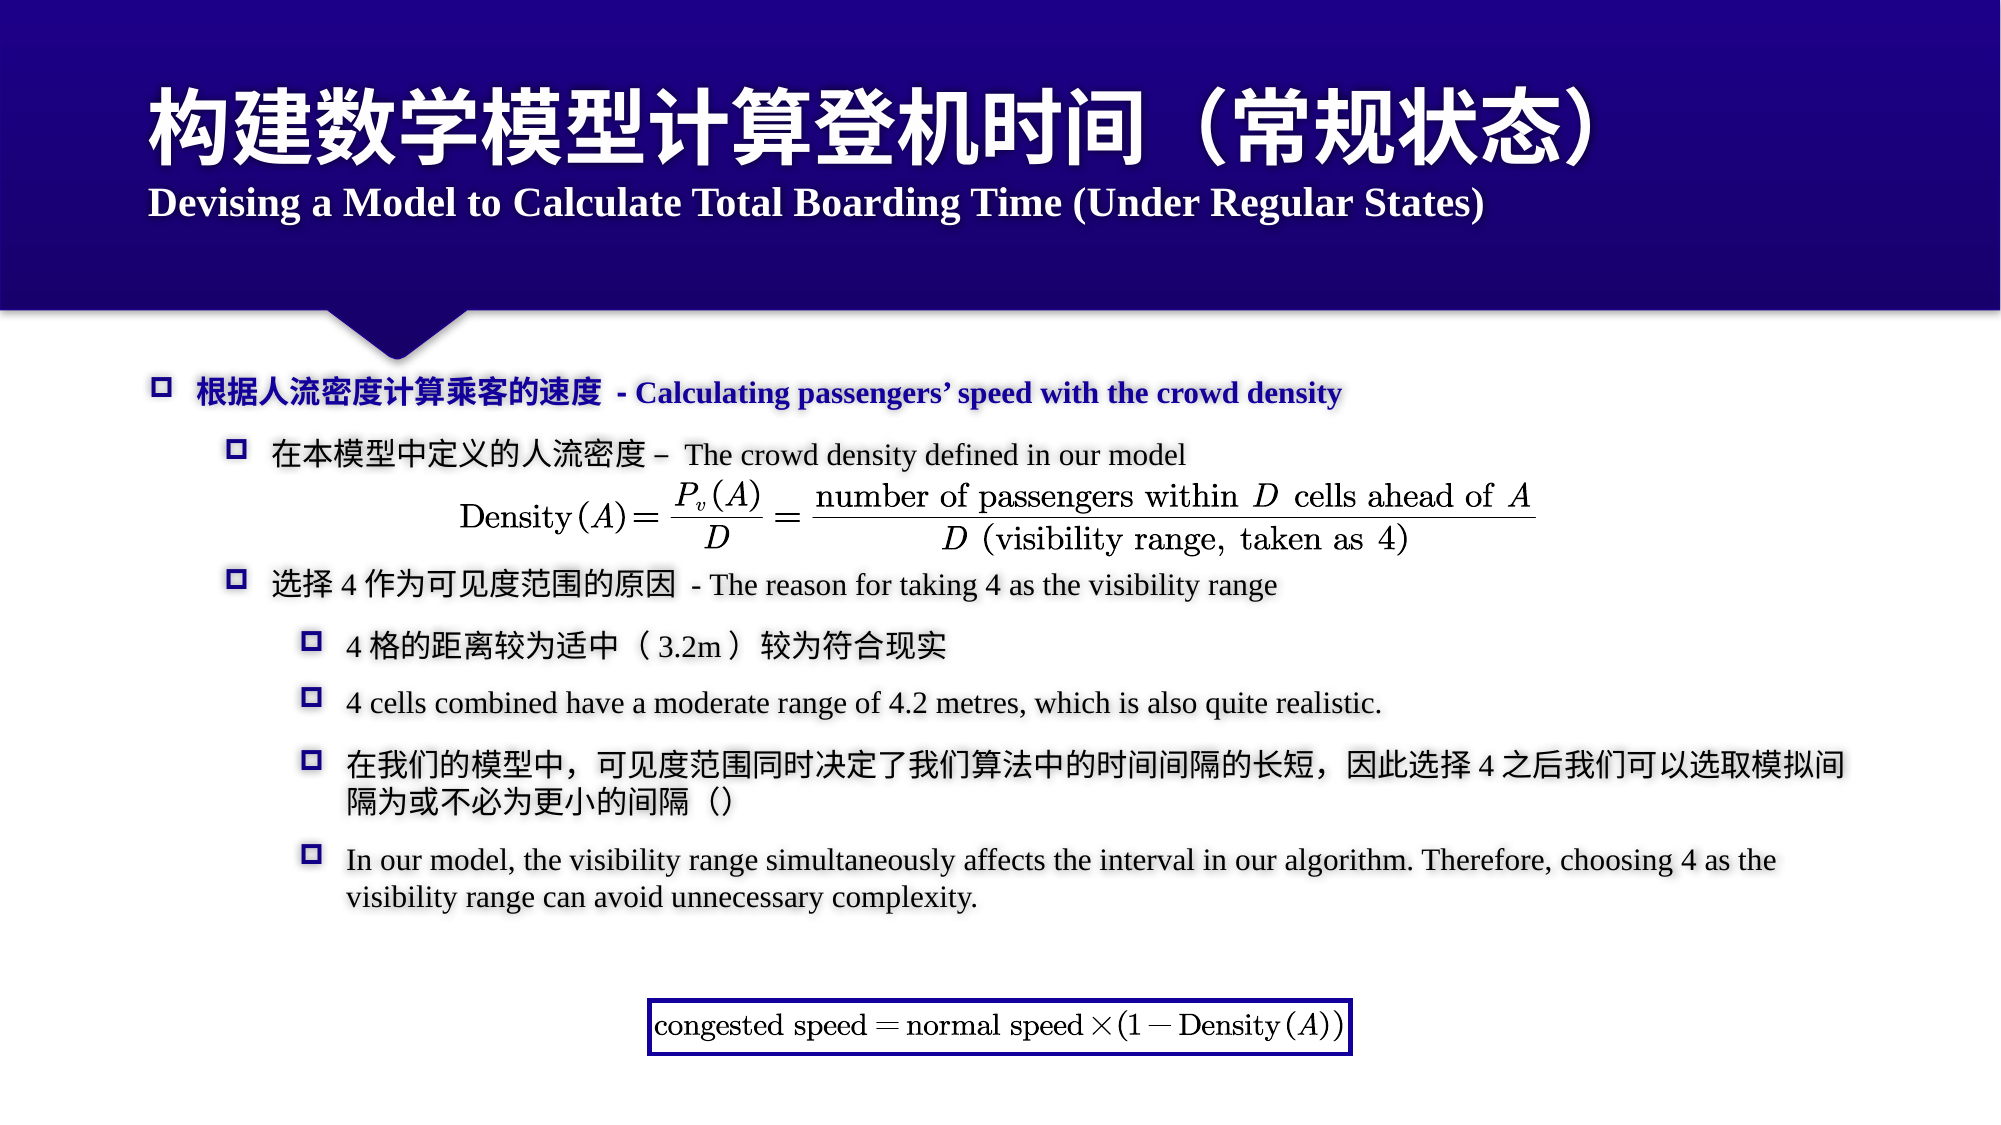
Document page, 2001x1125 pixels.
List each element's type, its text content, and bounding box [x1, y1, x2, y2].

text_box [651, 1002, 1349, 1052]
title 构建数学模型计算登机时间（常规状态） Devising a Model to Calculate Total Boarding Time (Under Regular States) [132, 73, 1868, 233]
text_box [456, 470, 1544, 568]
